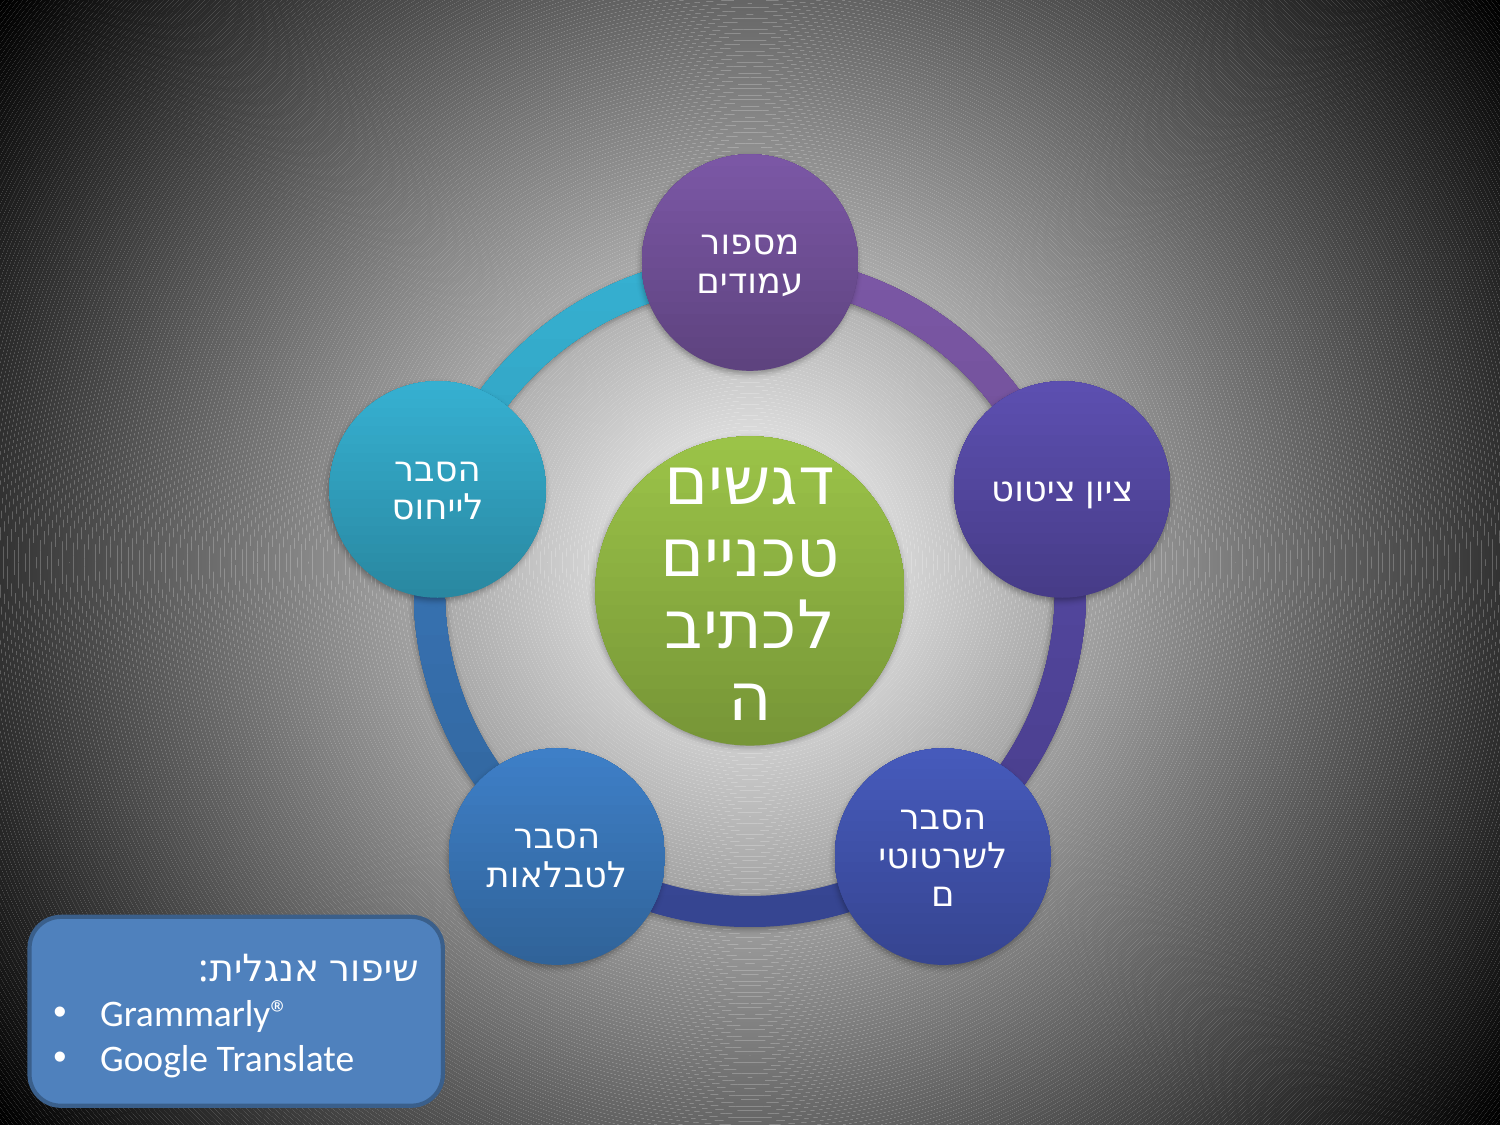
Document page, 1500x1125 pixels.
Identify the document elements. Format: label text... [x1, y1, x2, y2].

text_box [137, 153, 1363, 972]
text_box שיפור אנגלית: Grammarly® Google Translate [27, 914, 446, 1108]
